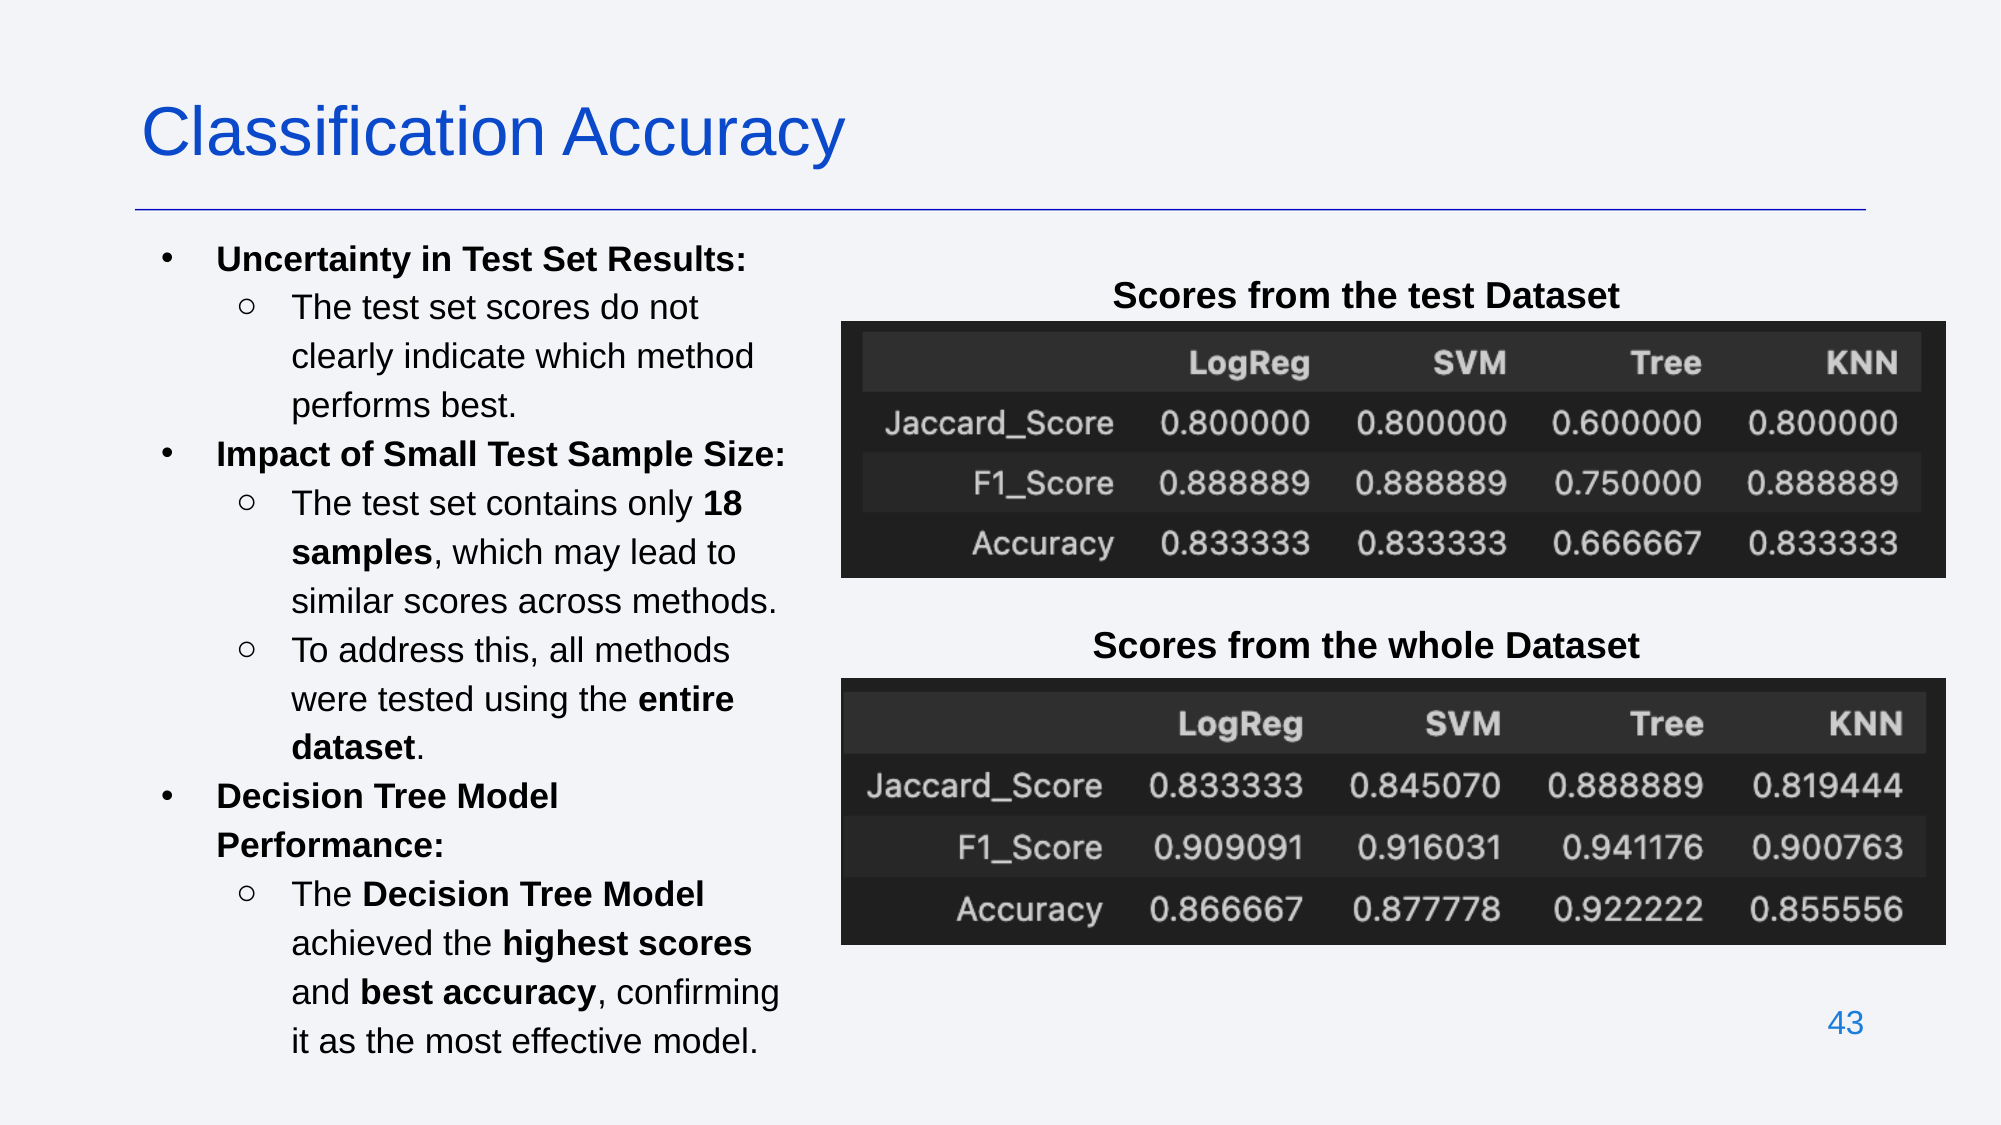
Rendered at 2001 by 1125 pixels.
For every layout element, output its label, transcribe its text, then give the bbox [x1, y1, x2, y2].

text_box Scores from the test Dataset [999, 256, 1734, 320]
text_box Classification Accuracy [126, 88, 1852, 179]
text_box Scores from the whole Dataset [999, 606, 1734, 676]
list Uncertainty in Test Set Results: The test set scores do not clearly indicate which method performs best. Impact of Small Test Sample Size: The test set contains only 18 samples, which may lead to similar scores across methods. To address this, all methods were tested using the entire dataset. Decision Tree Model Performance: The Decision Tree Model achieved the highest scores and best accuracy, confirming it as the most effective model. [126, 221, 807, 1055]
picture [0, 0, 2001, 1125]
slide_number ‹#› [1429, 988, 1880, 1055]
